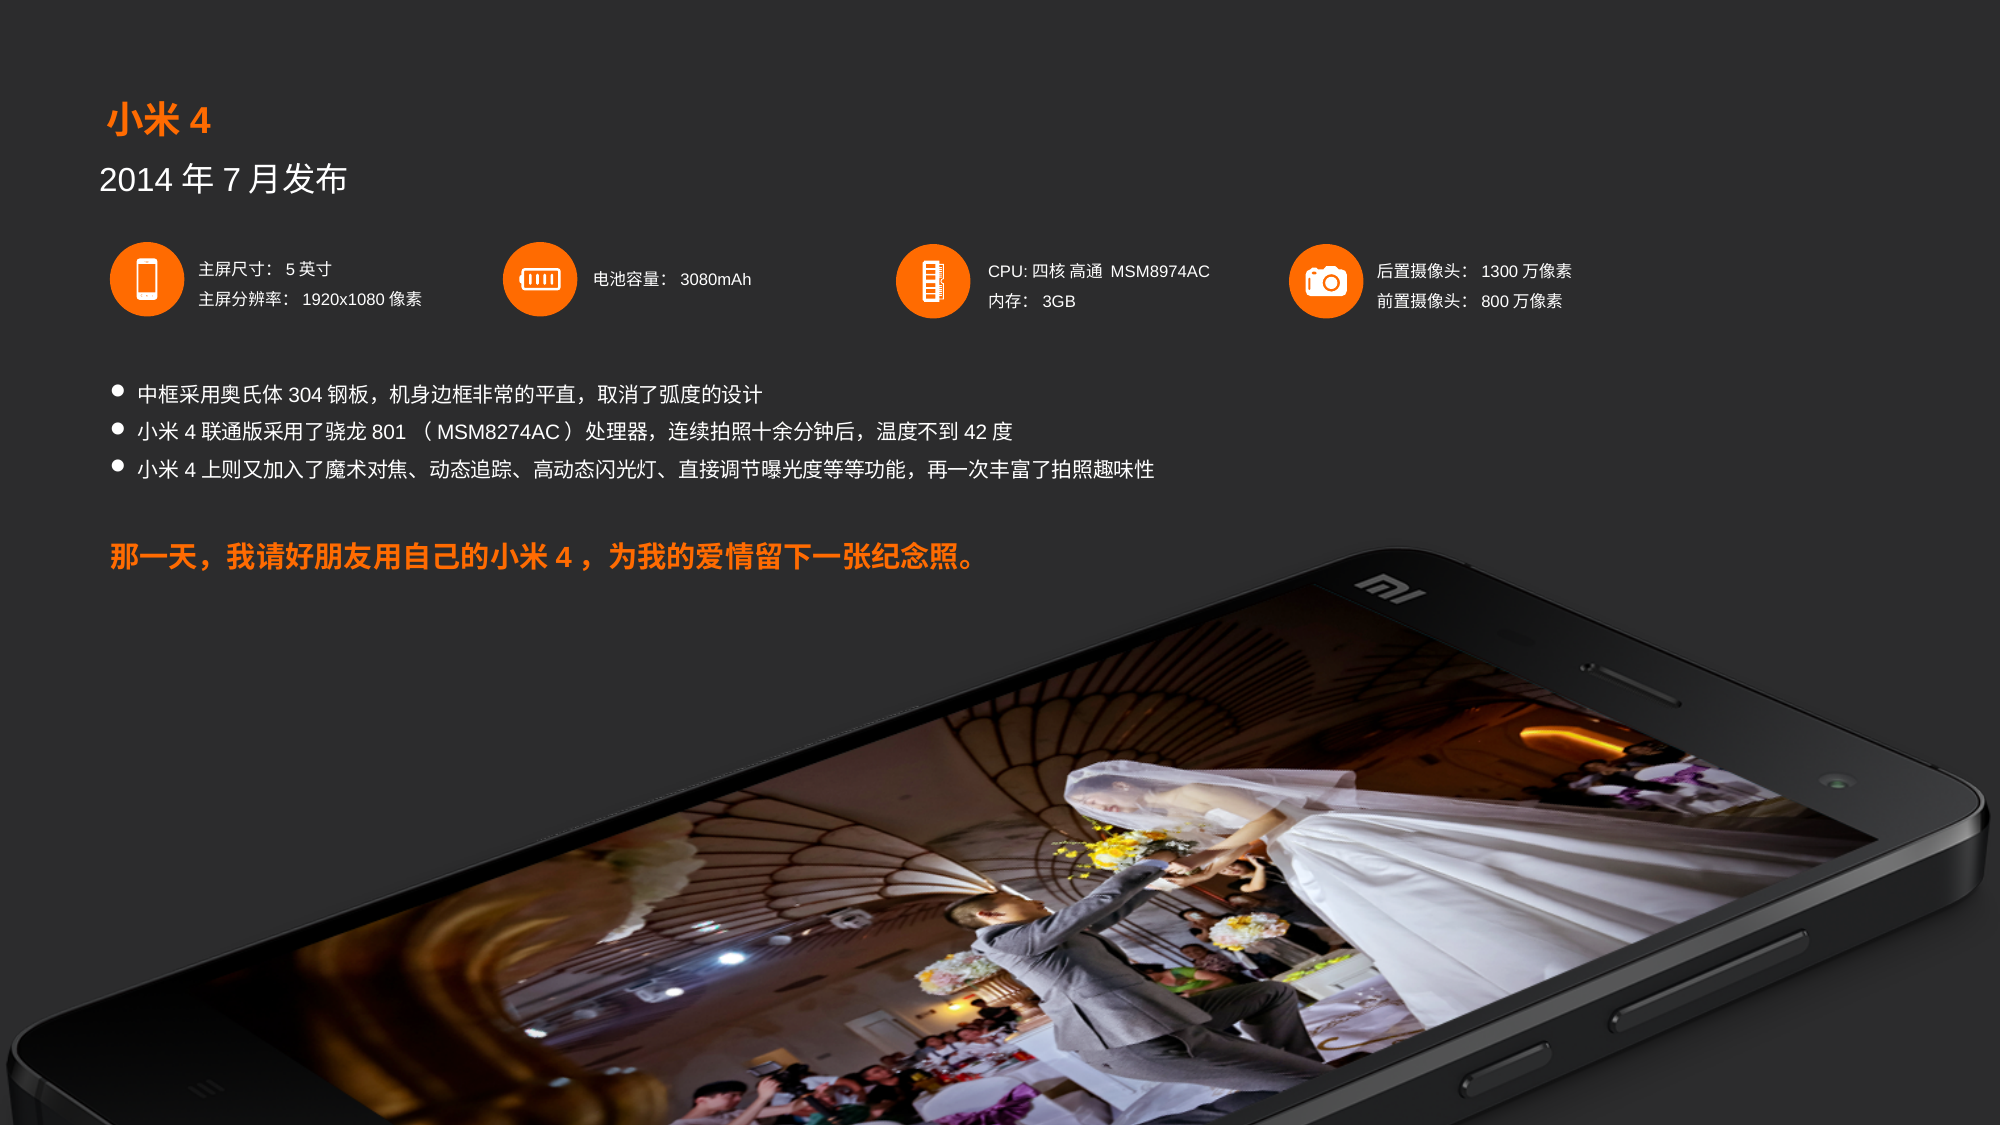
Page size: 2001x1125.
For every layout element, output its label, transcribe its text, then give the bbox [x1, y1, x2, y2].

text_box 小米4 [105, 95, 211, 141]
text_box 2014年7月发布 [99, 157, 349, 198]
picture [0, 538, 2000, 1125]
text_box 中框采用奥氏体304钢板，机身边框非常的平直，取消了弧度的设计 小米4联通版采用了骁龙801（MSM8274AC）处理器，连续拍照十余分钟后，温度不到42度 小米4上则又加入了魔术对焦、动态追踪、高动态闪光灯、直接调节曝光度等等功能，再一次丰富了拍照趣味性 [109, 368, 1183, 480]
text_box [109, 241, 1570, 319]
